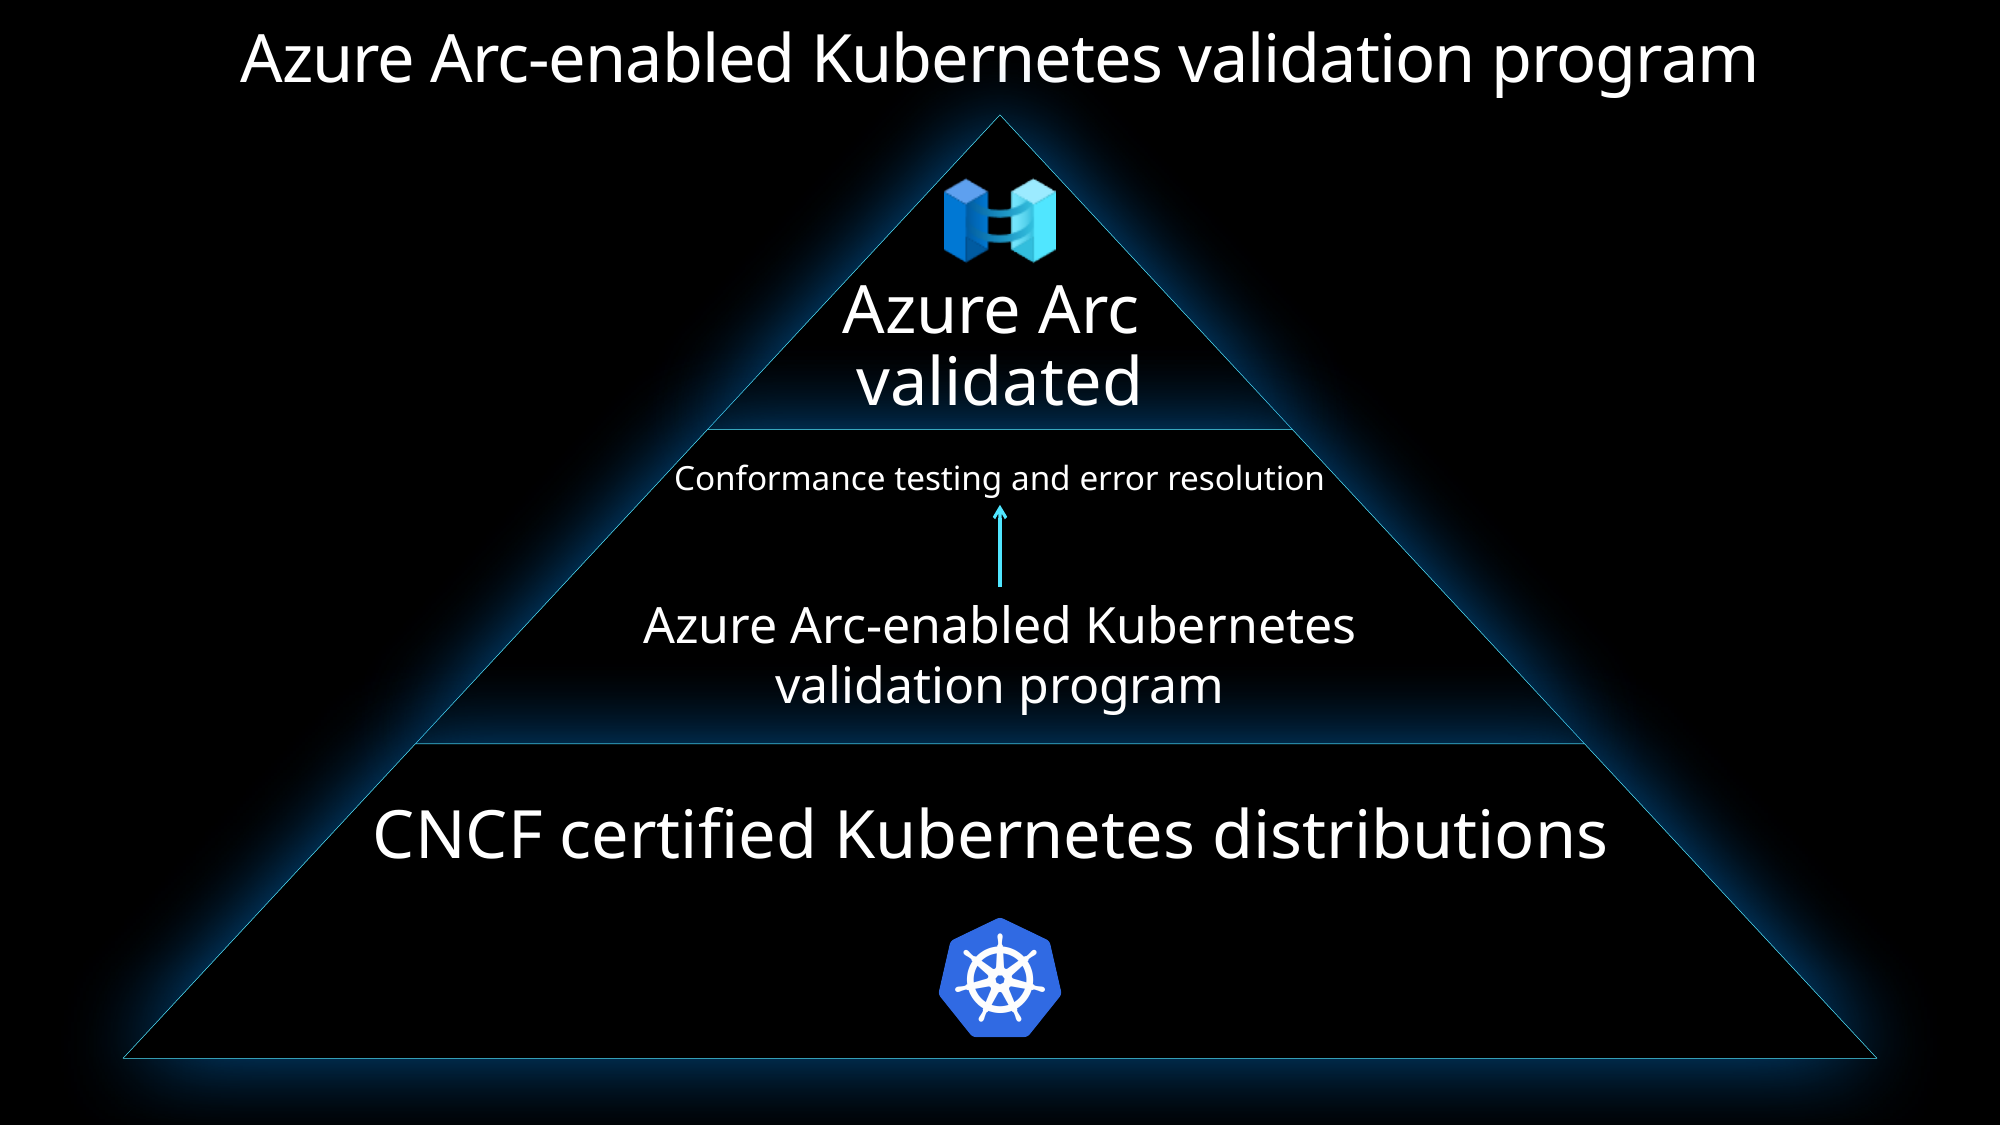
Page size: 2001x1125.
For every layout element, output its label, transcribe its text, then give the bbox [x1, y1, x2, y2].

picture [937, 916, 1063, 1039]
title Azure Arc-enabled Kubernetes validation program [63, 15, 1937, 97]
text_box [122, 114, 1878, 1059]
picture [944, 164, 1056, 277]
